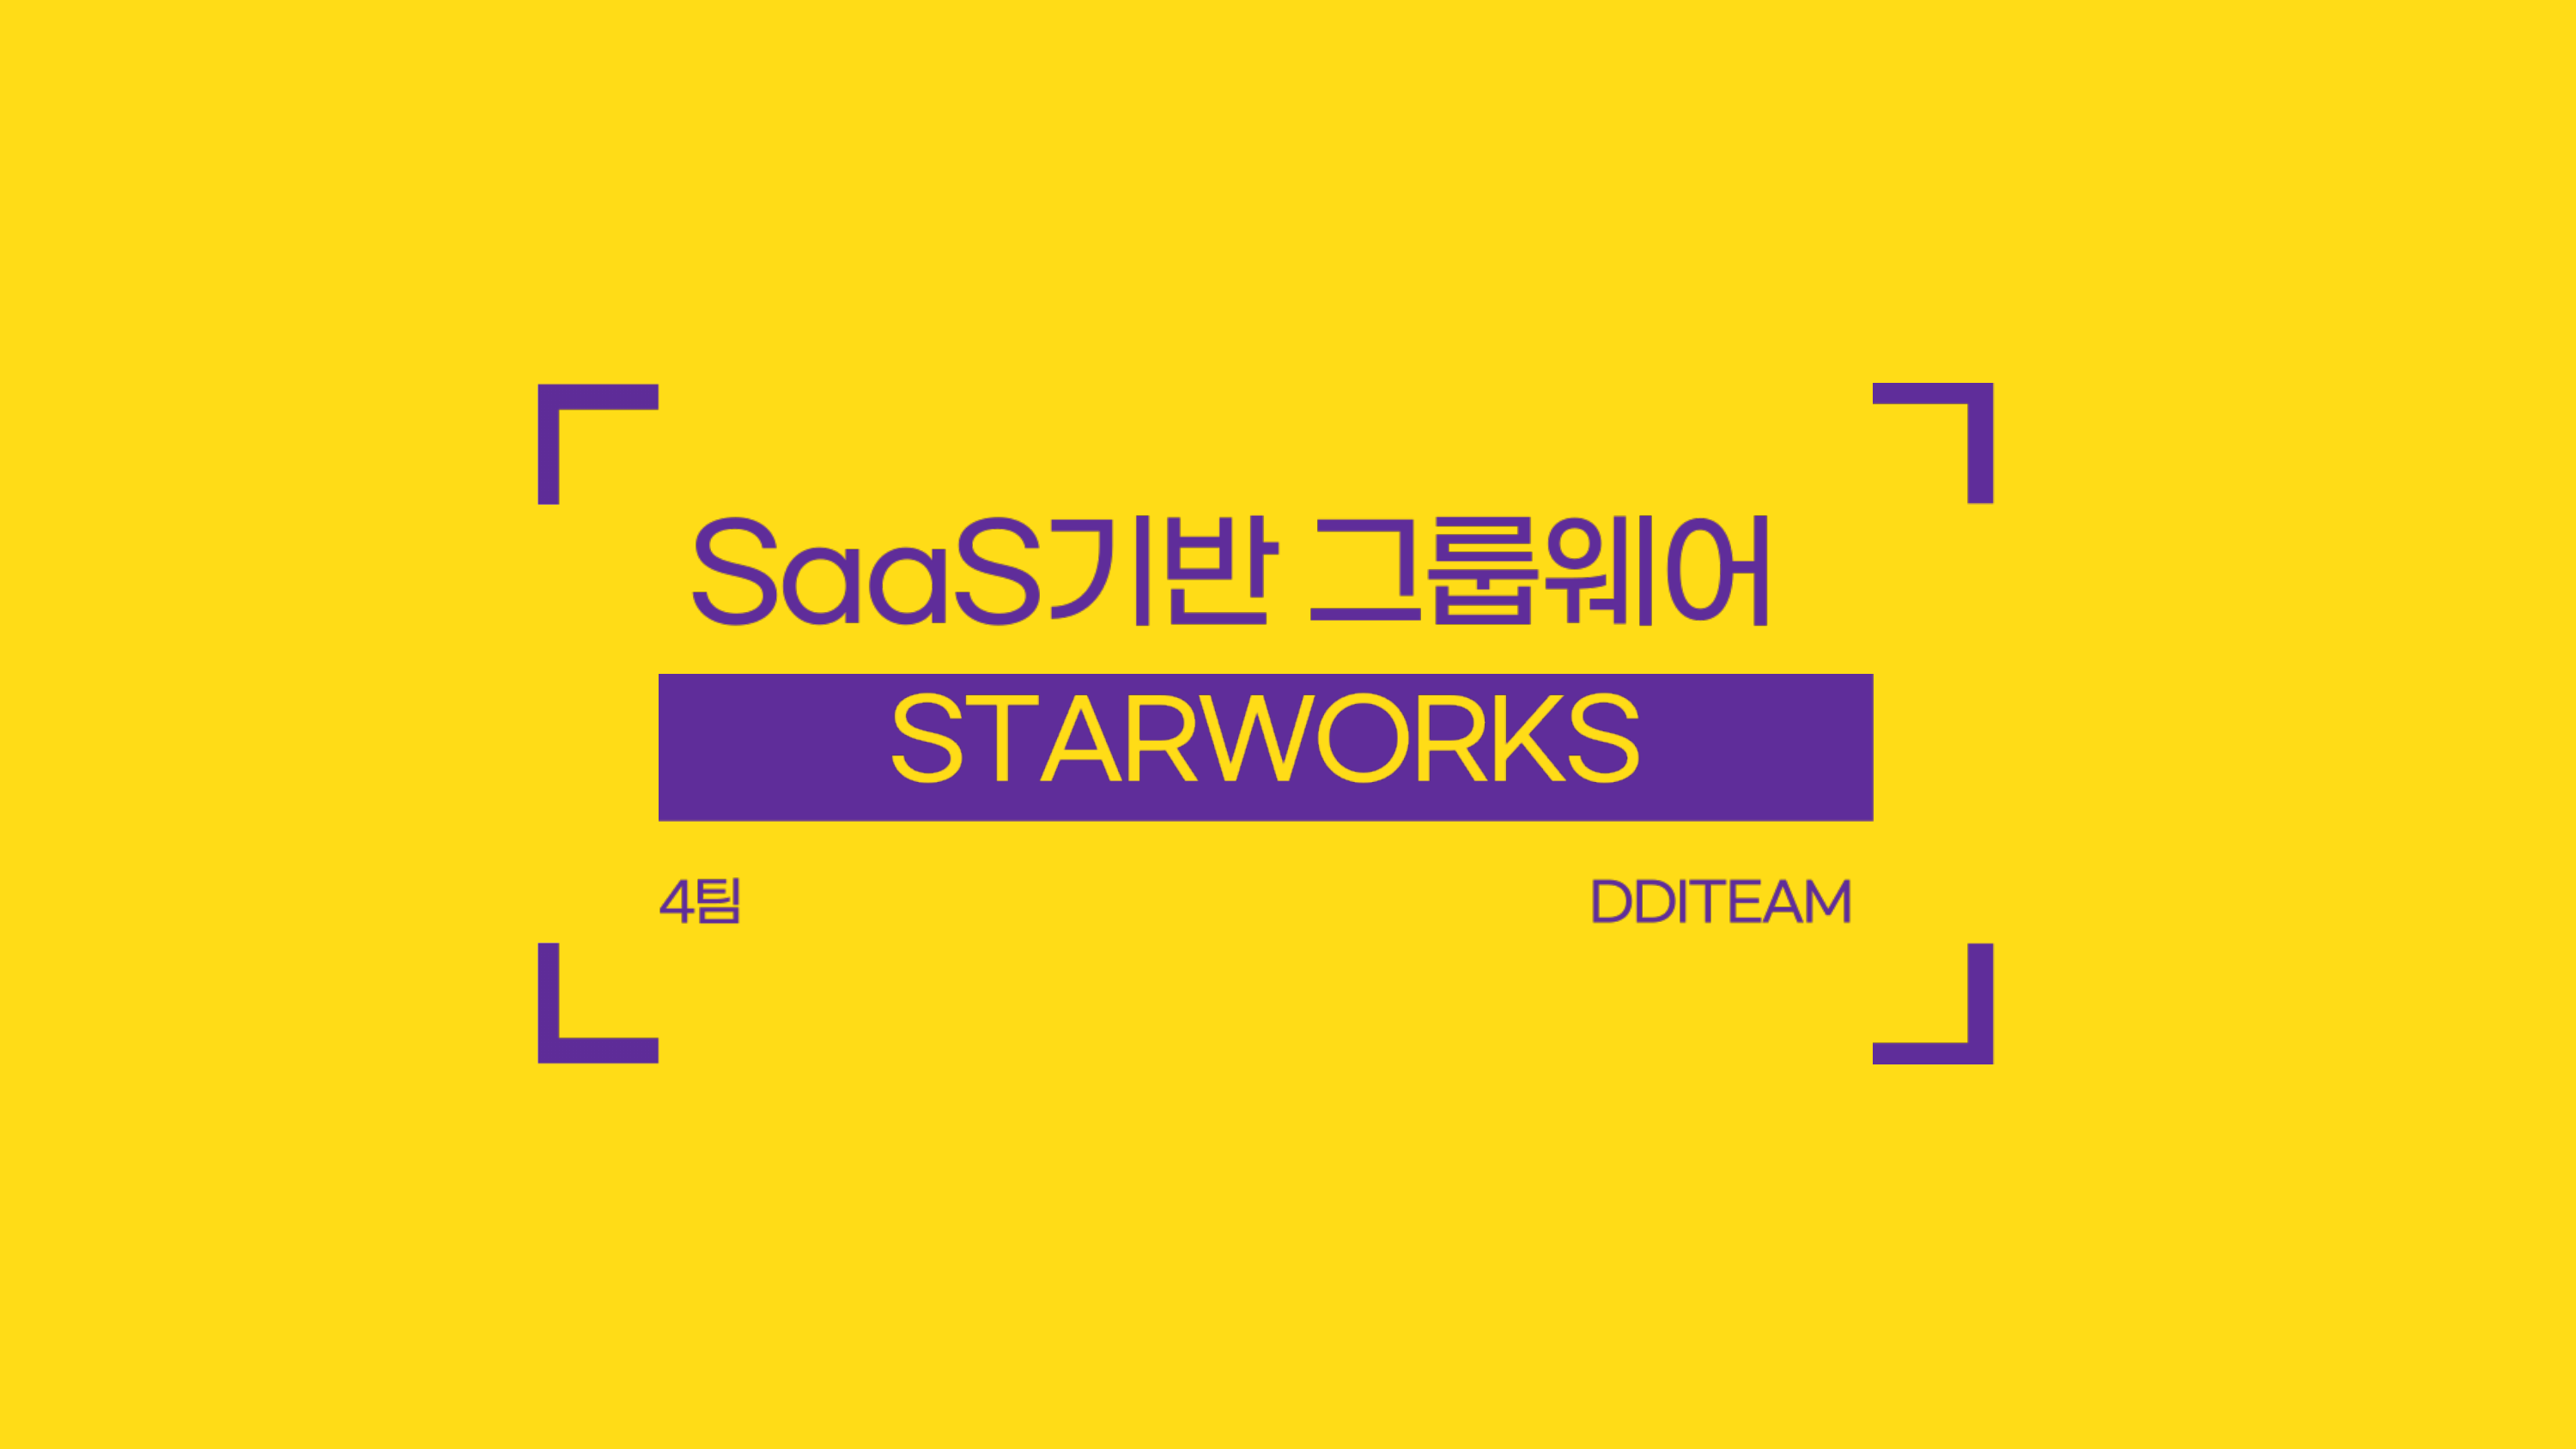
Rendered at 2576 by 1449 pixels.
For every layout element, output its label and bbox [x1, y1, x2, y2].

text_box [1669, 674, 1874, 822]
picture [1581, 862, 1877, 949]
text_box [1873, 382, 1995, 505]
picture [651, 862, 767, 969]
text_box [1873, 943, 1995, 1064]
text_box [538, 383, 659, 505]
picture [642, 476, 1826, 834]
text_box [538, 943, 659, 1064]
